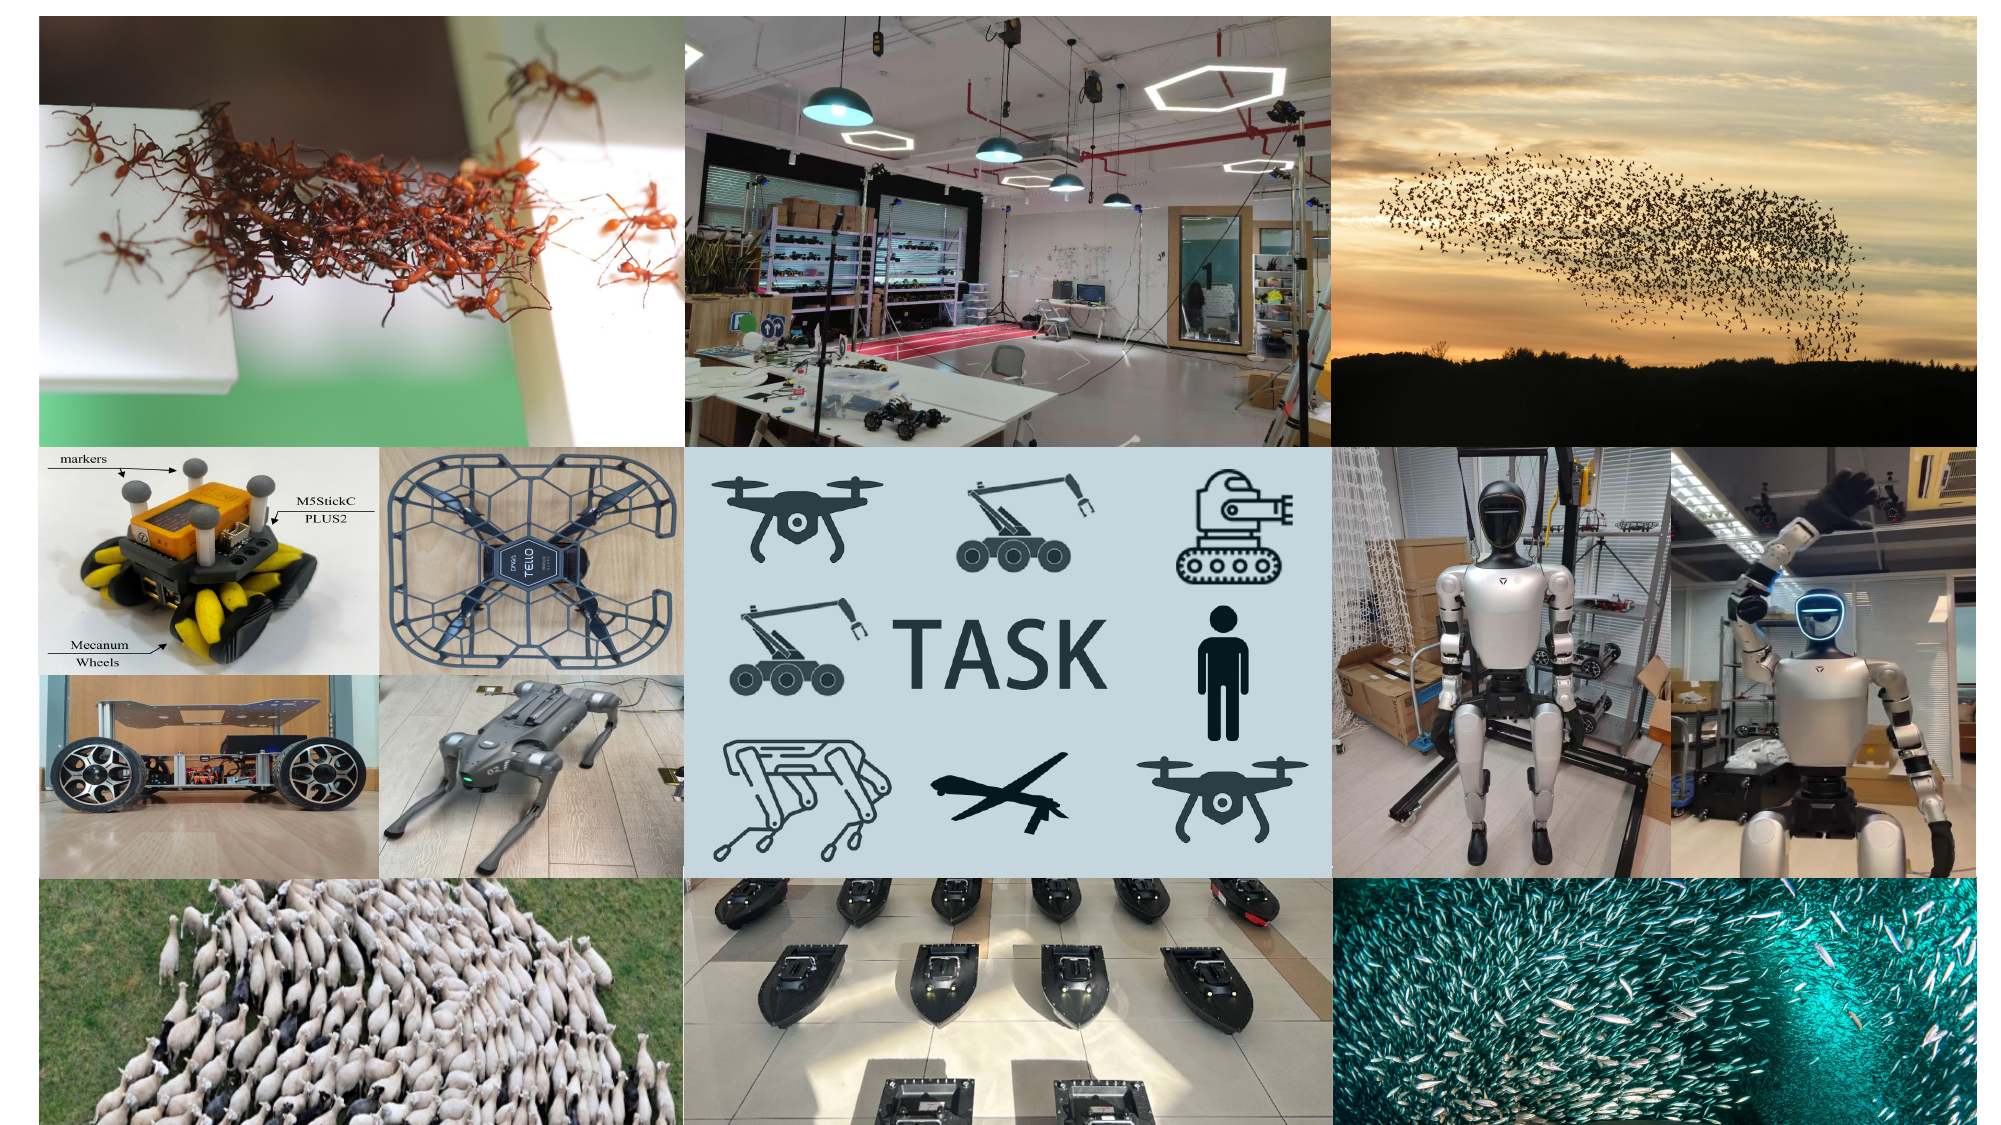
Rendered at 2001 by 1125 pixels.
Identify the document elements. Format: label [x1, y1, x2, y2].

picture [39, 16, 1977, 1125]
text_box [38, 447, 684, 676]
